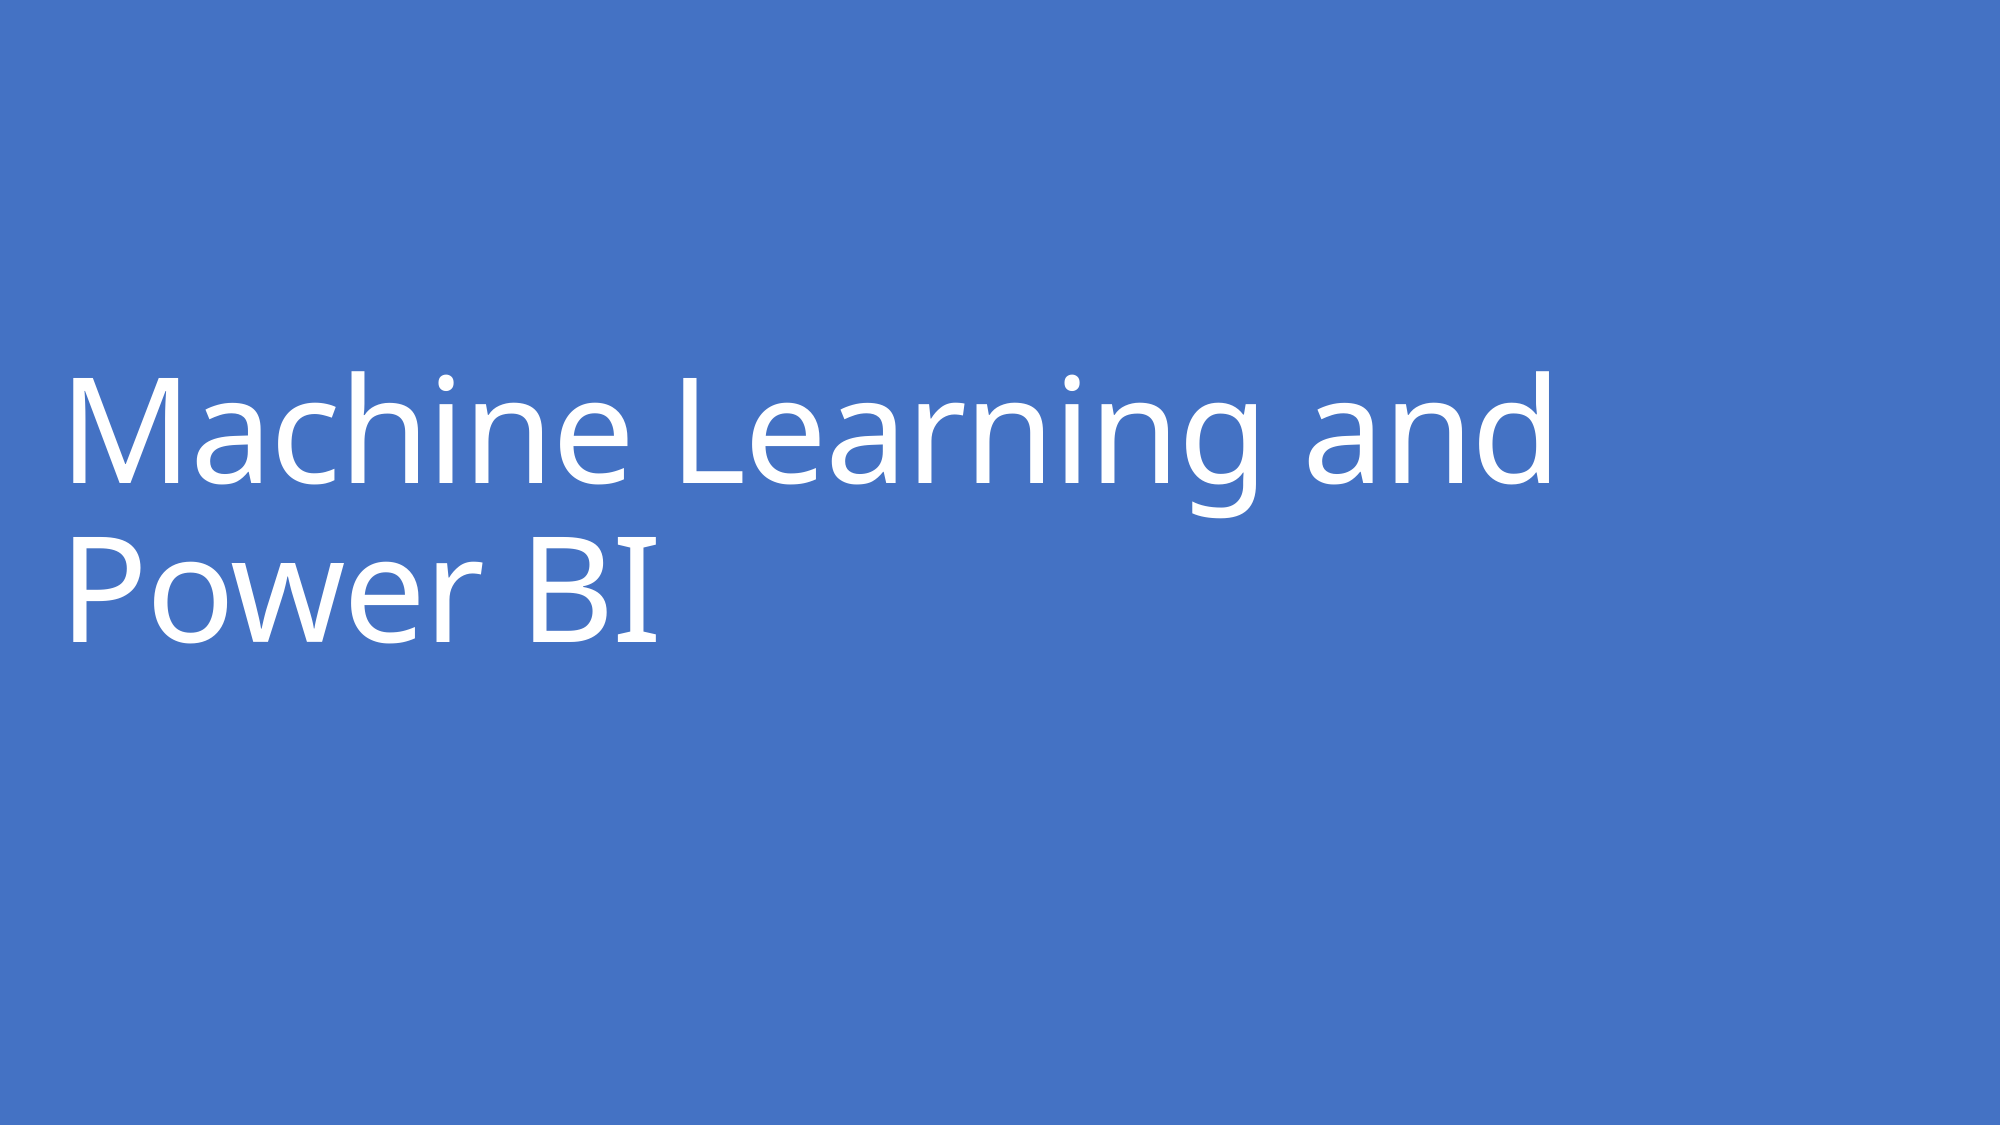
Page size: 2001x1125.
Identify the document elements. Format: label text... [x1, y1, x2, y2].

title Machine Learning and Power BI [44, 341, 1956, 533]
